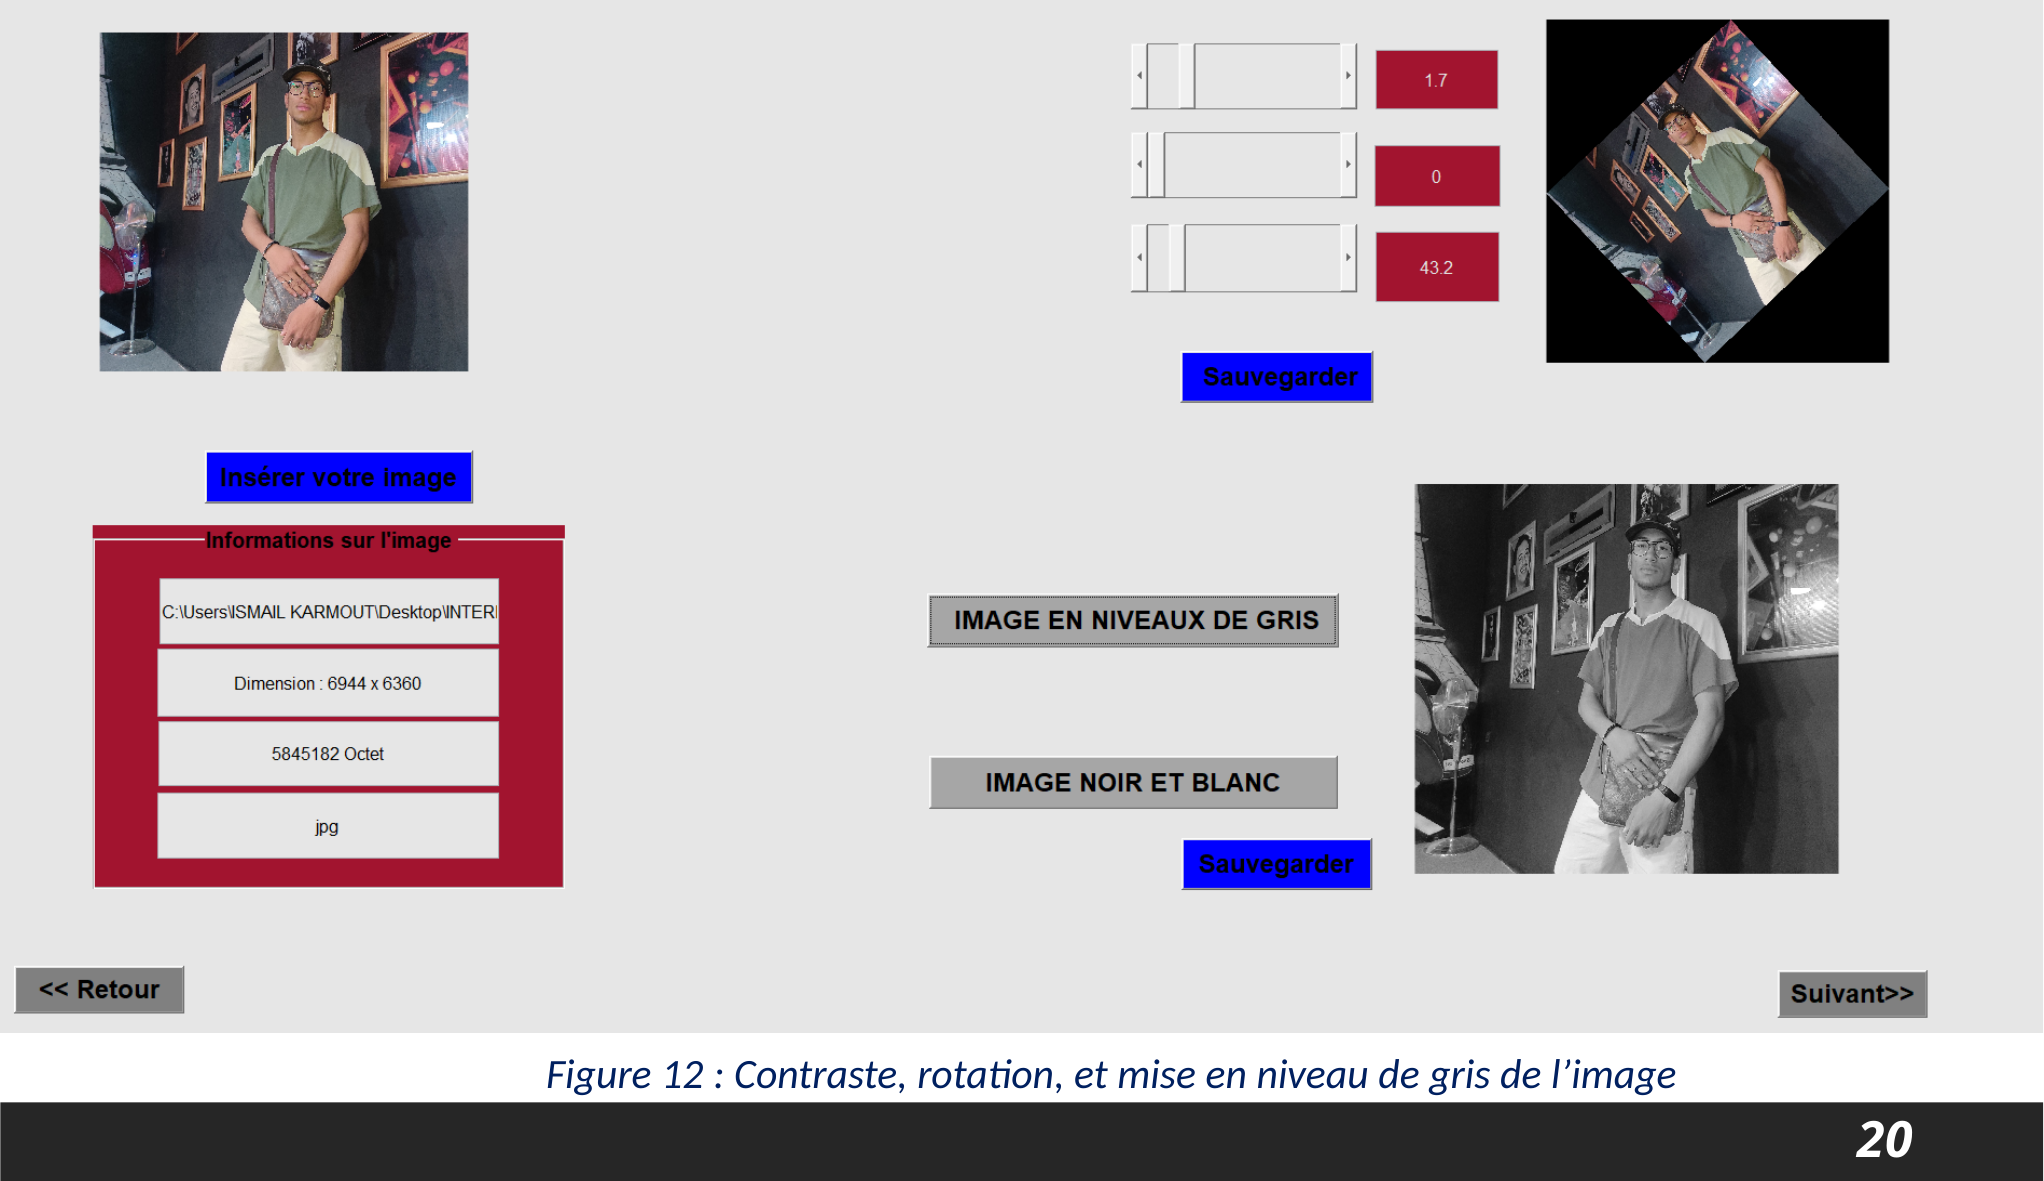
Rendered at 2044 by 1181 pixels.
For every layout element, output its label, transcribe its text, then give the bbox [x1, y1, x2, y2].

text_box Figure 12 : Contraste, rotation, et mise en niveau de gris de l’image [486, 1041, 1737, 1105]
slide_number 20 [1842, 1110, 1974, 1174]
picture [0, 0, 2044, 1033]
